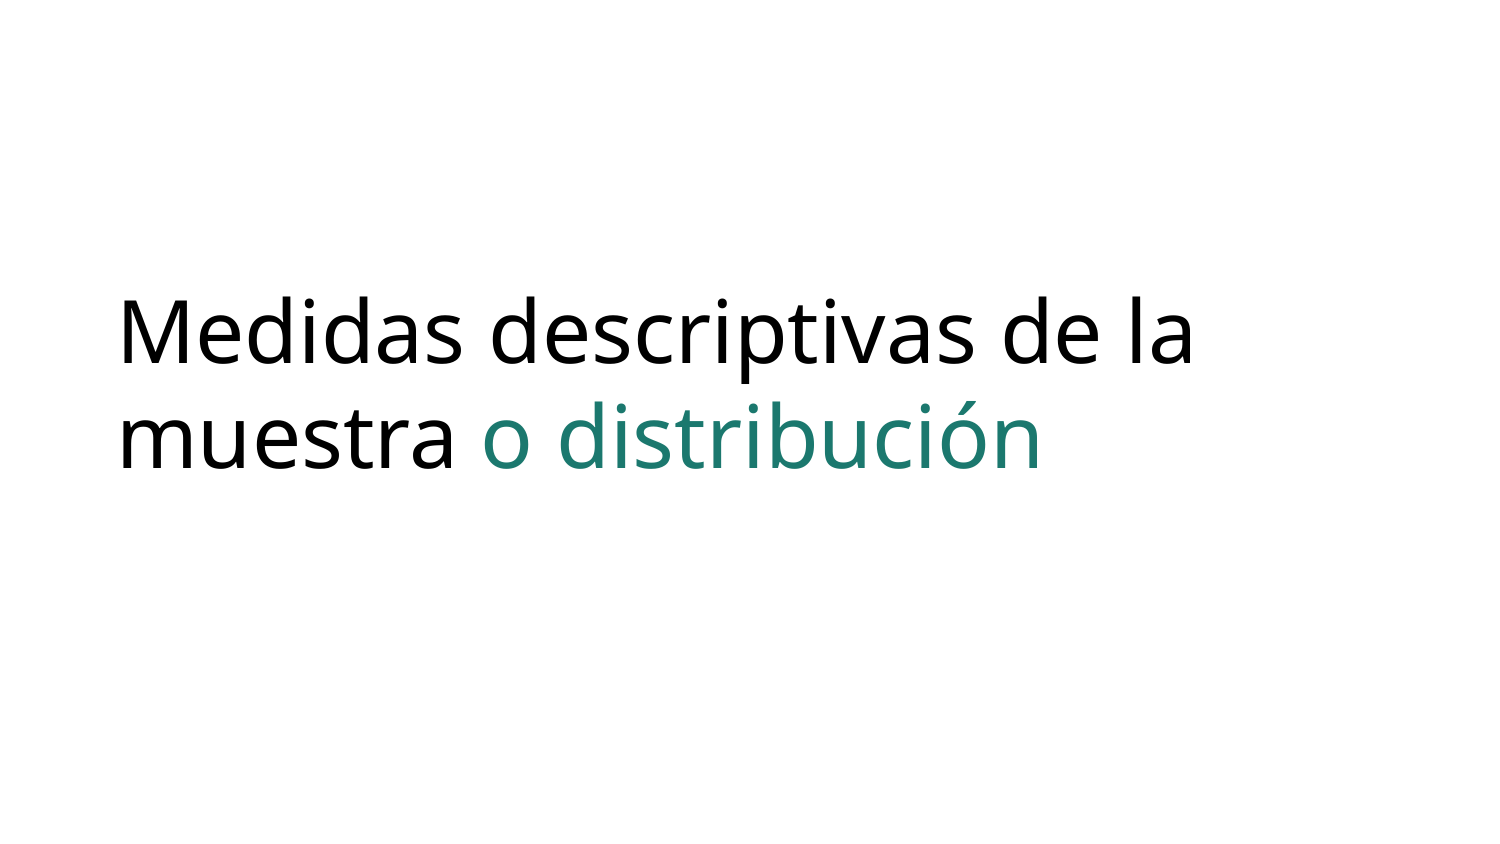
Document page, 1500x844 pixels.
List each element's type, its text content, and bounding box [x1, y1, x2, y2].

title Medidas descriptivas de la muestra o distribución [101, 376, 1500, 501]
